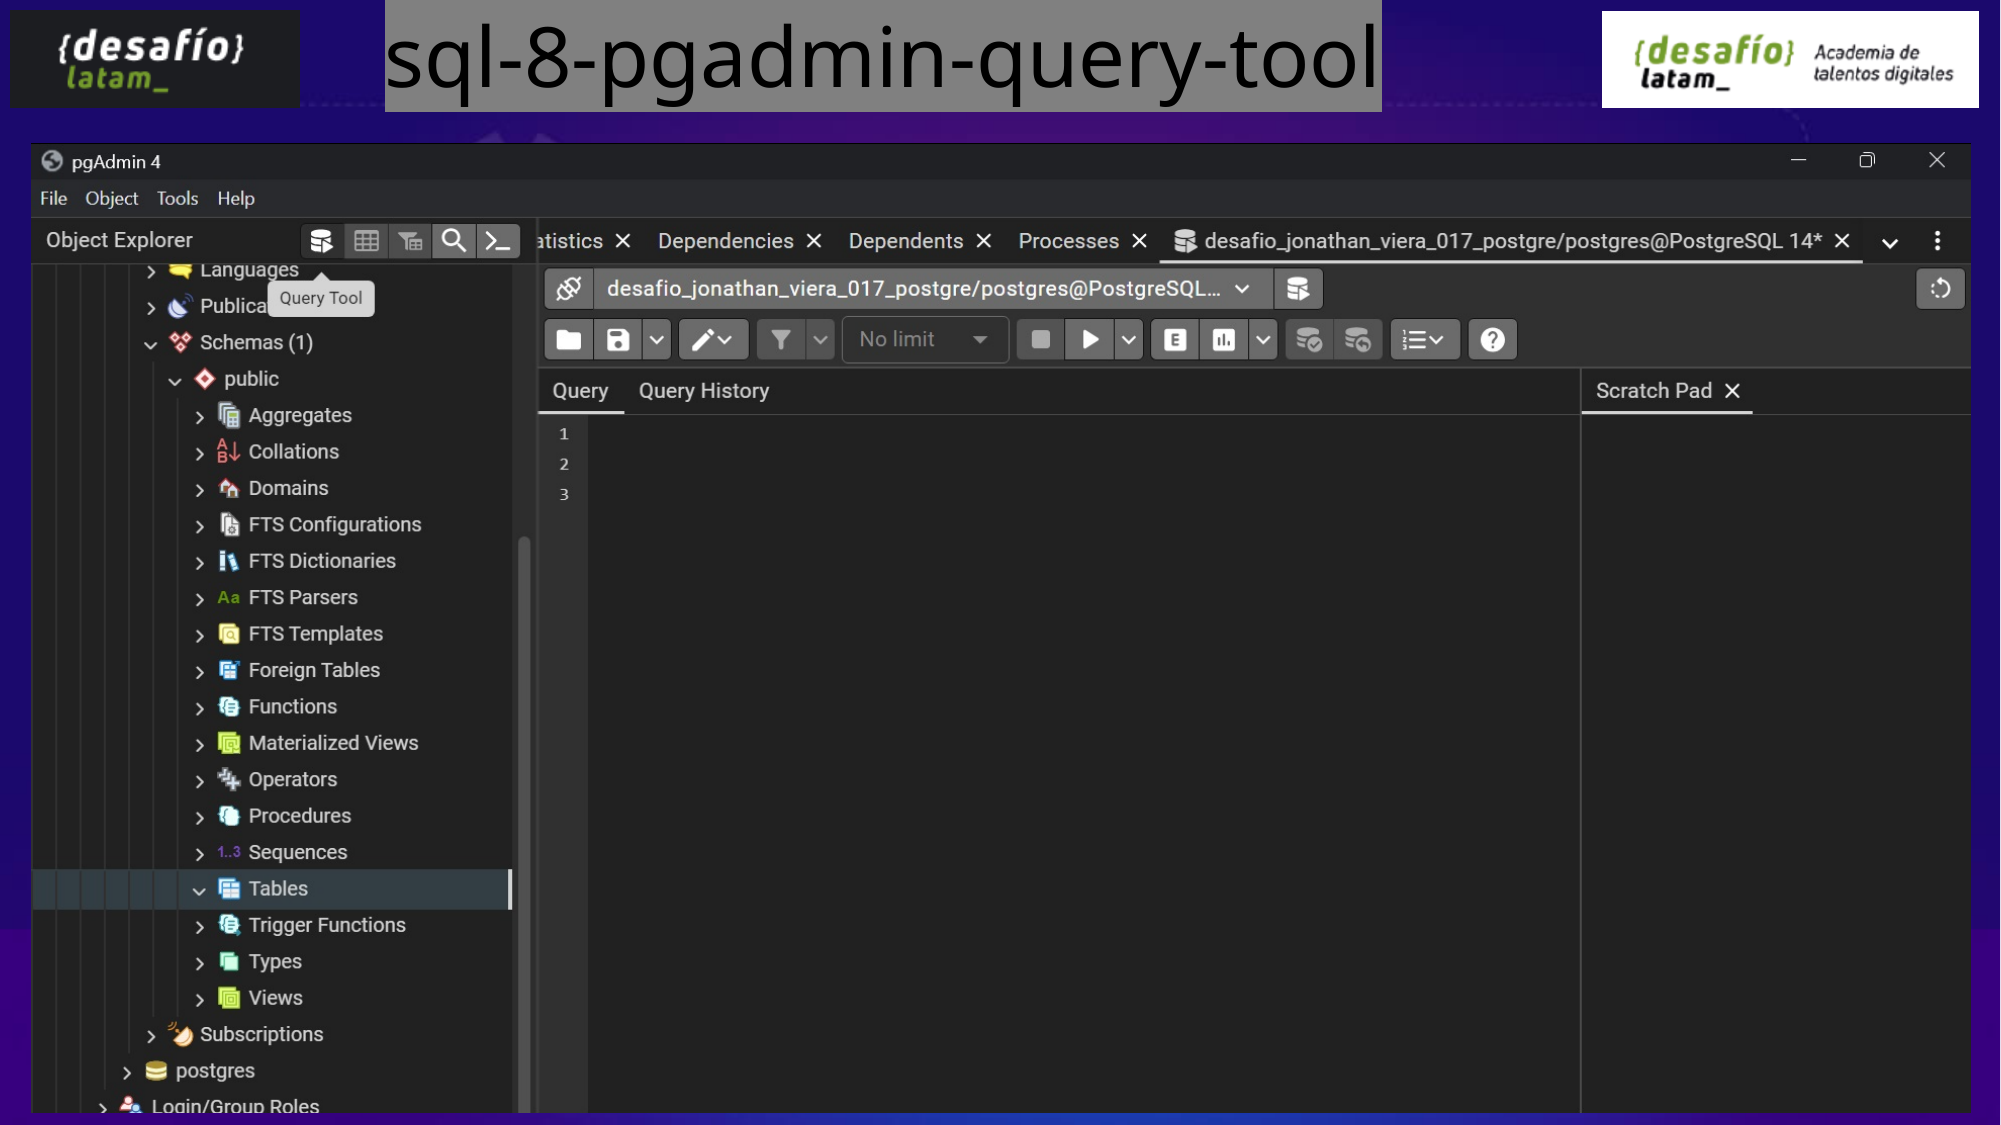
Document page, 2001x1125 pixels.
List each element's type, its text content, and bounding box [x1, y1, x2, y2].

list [10, 10, 300, 108]
title sql-8-pgadmin-query-tool [369, 0, 1791, 120]
picture [0, 0, 2001, 1125]
